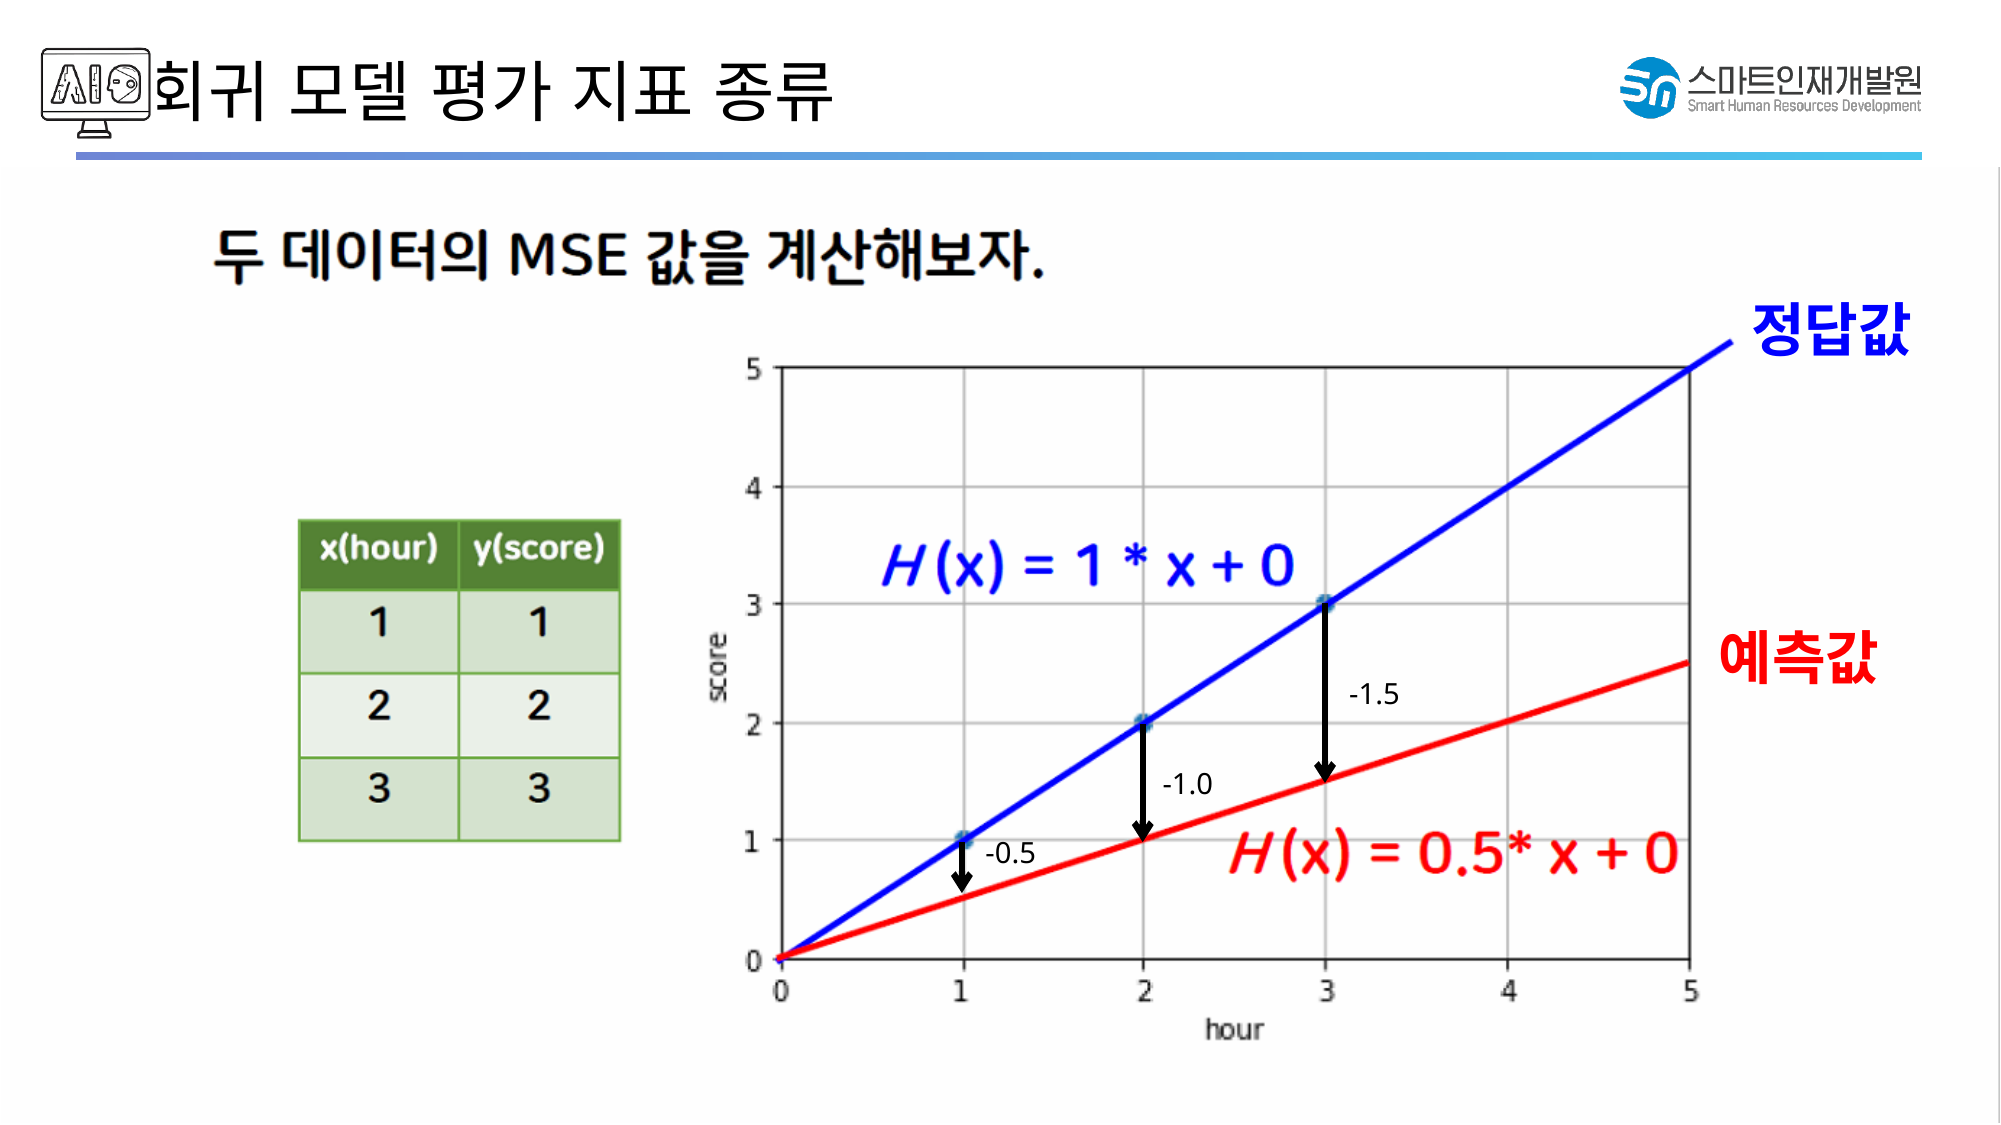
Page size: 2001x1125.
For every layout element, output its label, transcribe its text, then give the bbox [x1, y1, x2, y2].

picture [1606, 44, 1936, 131]
text_box 회귀 모델 평가 지표 종류 [158, 42, 852, 138]
picture [76, 152, 1922, 160]
picture [0, 167, 2000, 1123]
picture [39, 34, 158, 148]
